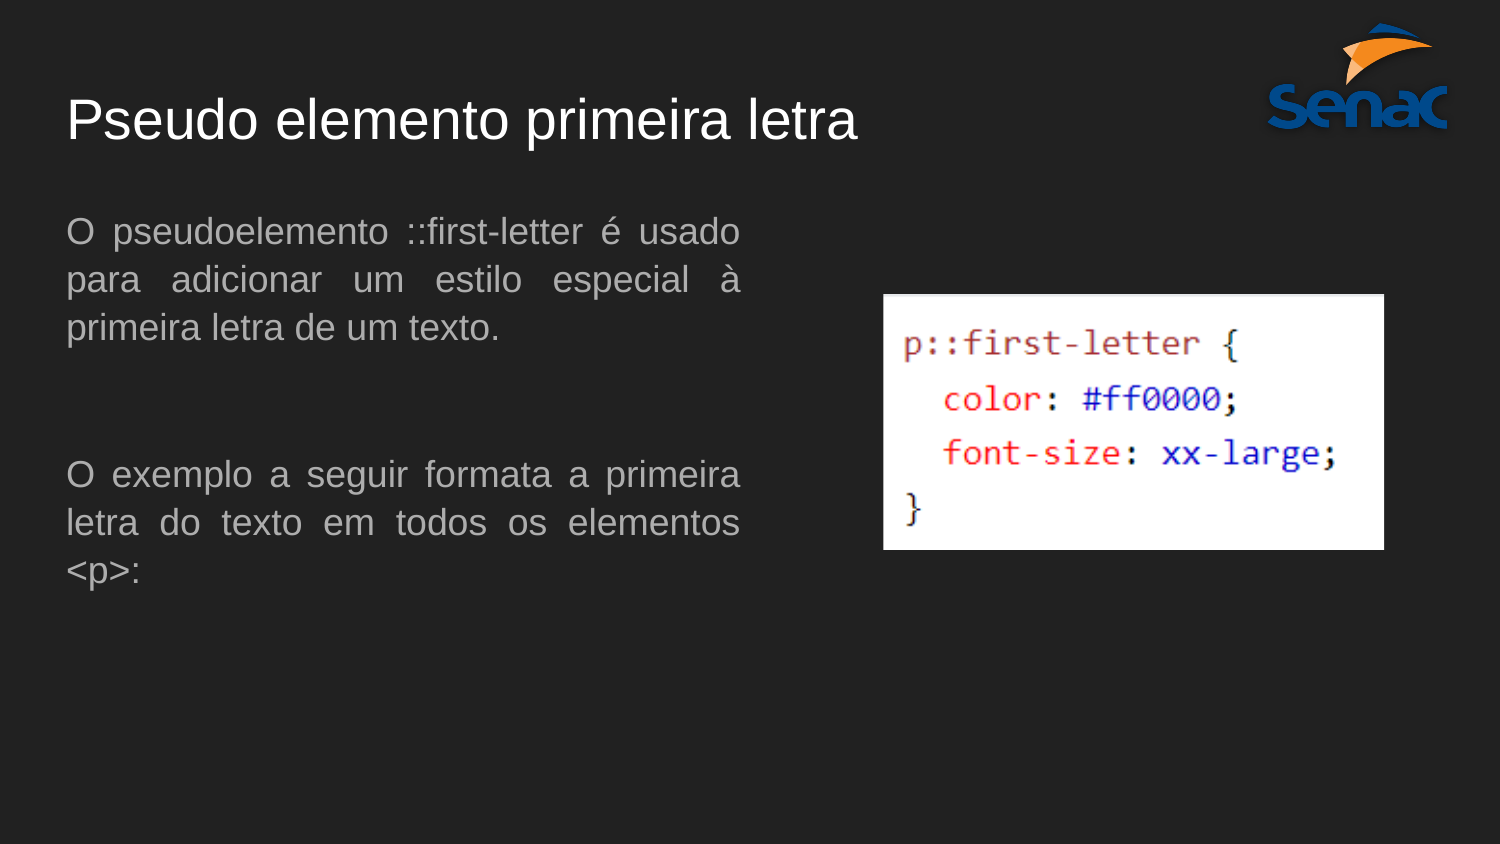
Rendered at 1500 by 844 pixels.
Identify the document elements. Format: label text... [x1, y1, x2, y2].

picture [1266, 22, 1448, 129]
list O pseudoelemento ::first-letter é usado para adicionar um estilo especial à primeira letra de um texto. O exemplo a seguir formata a primeira letra do texto em todos os elementos <p>: [51, 189, 756, 750]
title Pseudo elemento primeira letra [51, 72, 1268, 167]
picture [883, 294, 1385, 550]
